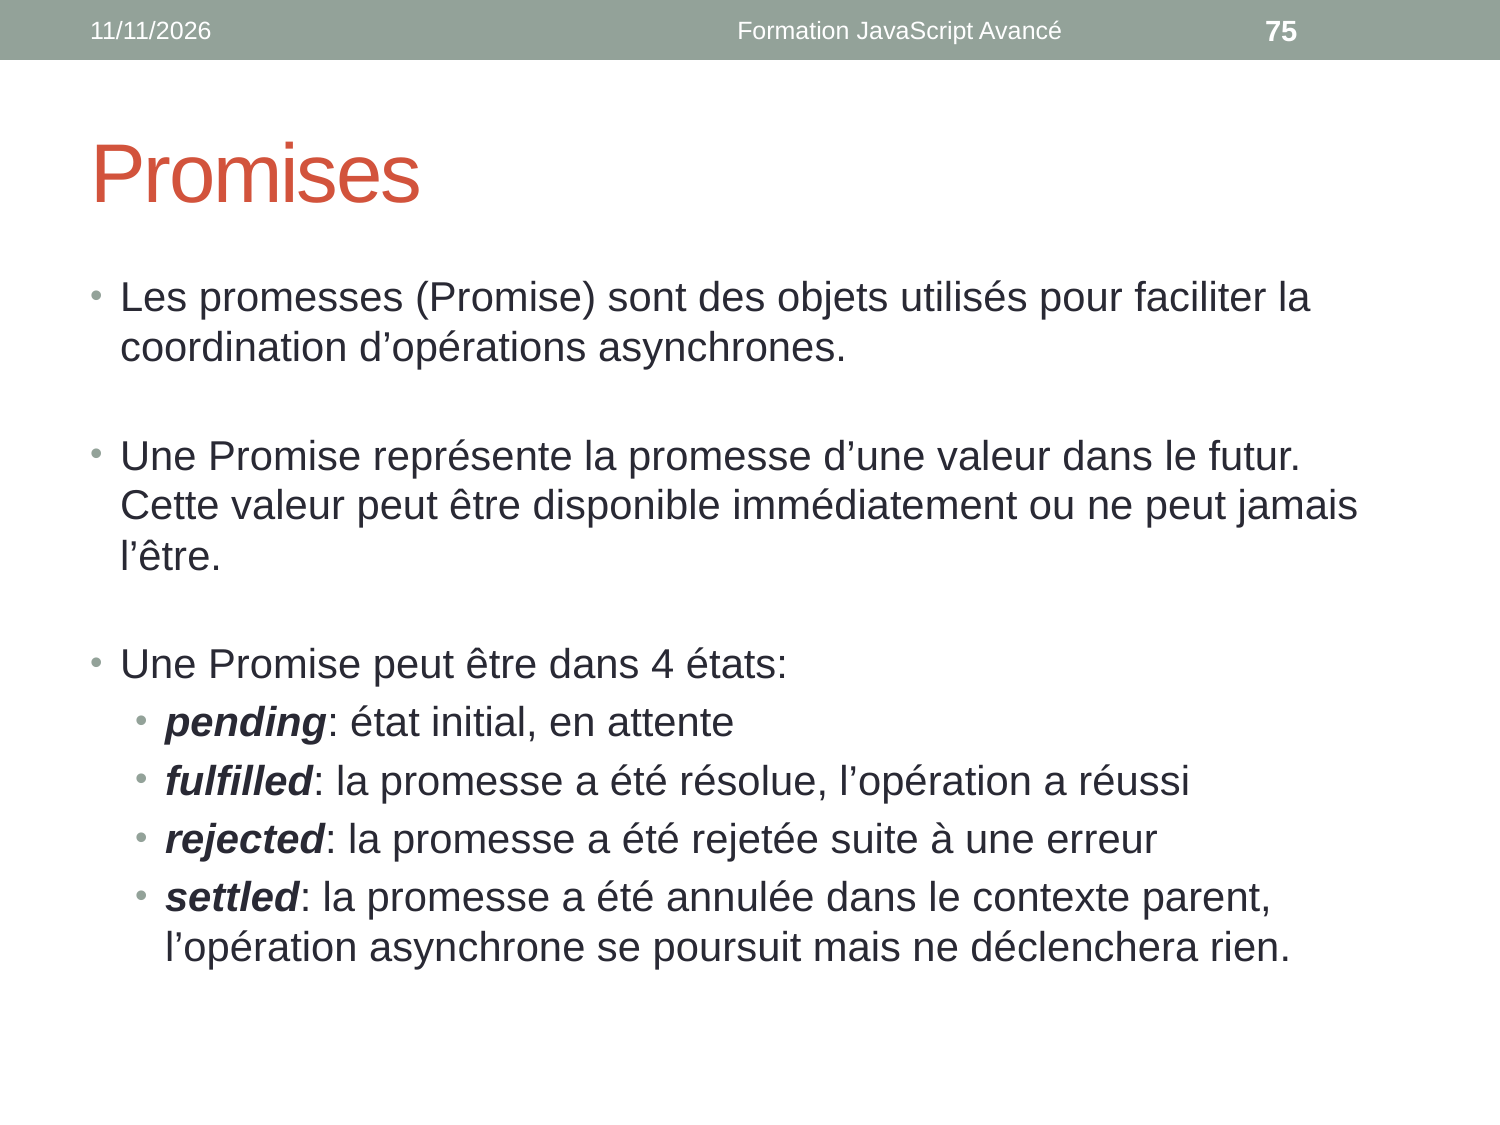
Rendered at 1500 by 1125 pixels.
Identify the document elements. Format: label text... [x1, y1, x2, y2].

list Les promesses (Promise) sont des objets utilisés pour faciliter la coordination d’opérations asynchrones. Une Promise représente la promesse d’une valeur dans le futur. Cette valeur peut être disponible immédiatement ou ne peut jamais l’être. Une Promise peut être dans 4 états: pending: état initial, en attente fulfilled: la promesse a été résolue, l’opération a réussi rejected: la promesse a été rejetée suite à une erreur settled: la promesse a été annulée dans le contexte parent, l’opération asynchrone se poursuit mais ne déclenchera rien. [75, 262, 1425, 1063]
footer Formation JavaScript Avancé [562, 3, 1238, 57]
slide_number 75 [1250, 3, 1425, 57]
title Promises [75, 87, 1425, 250]
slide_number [75, 3, 550, 57]
